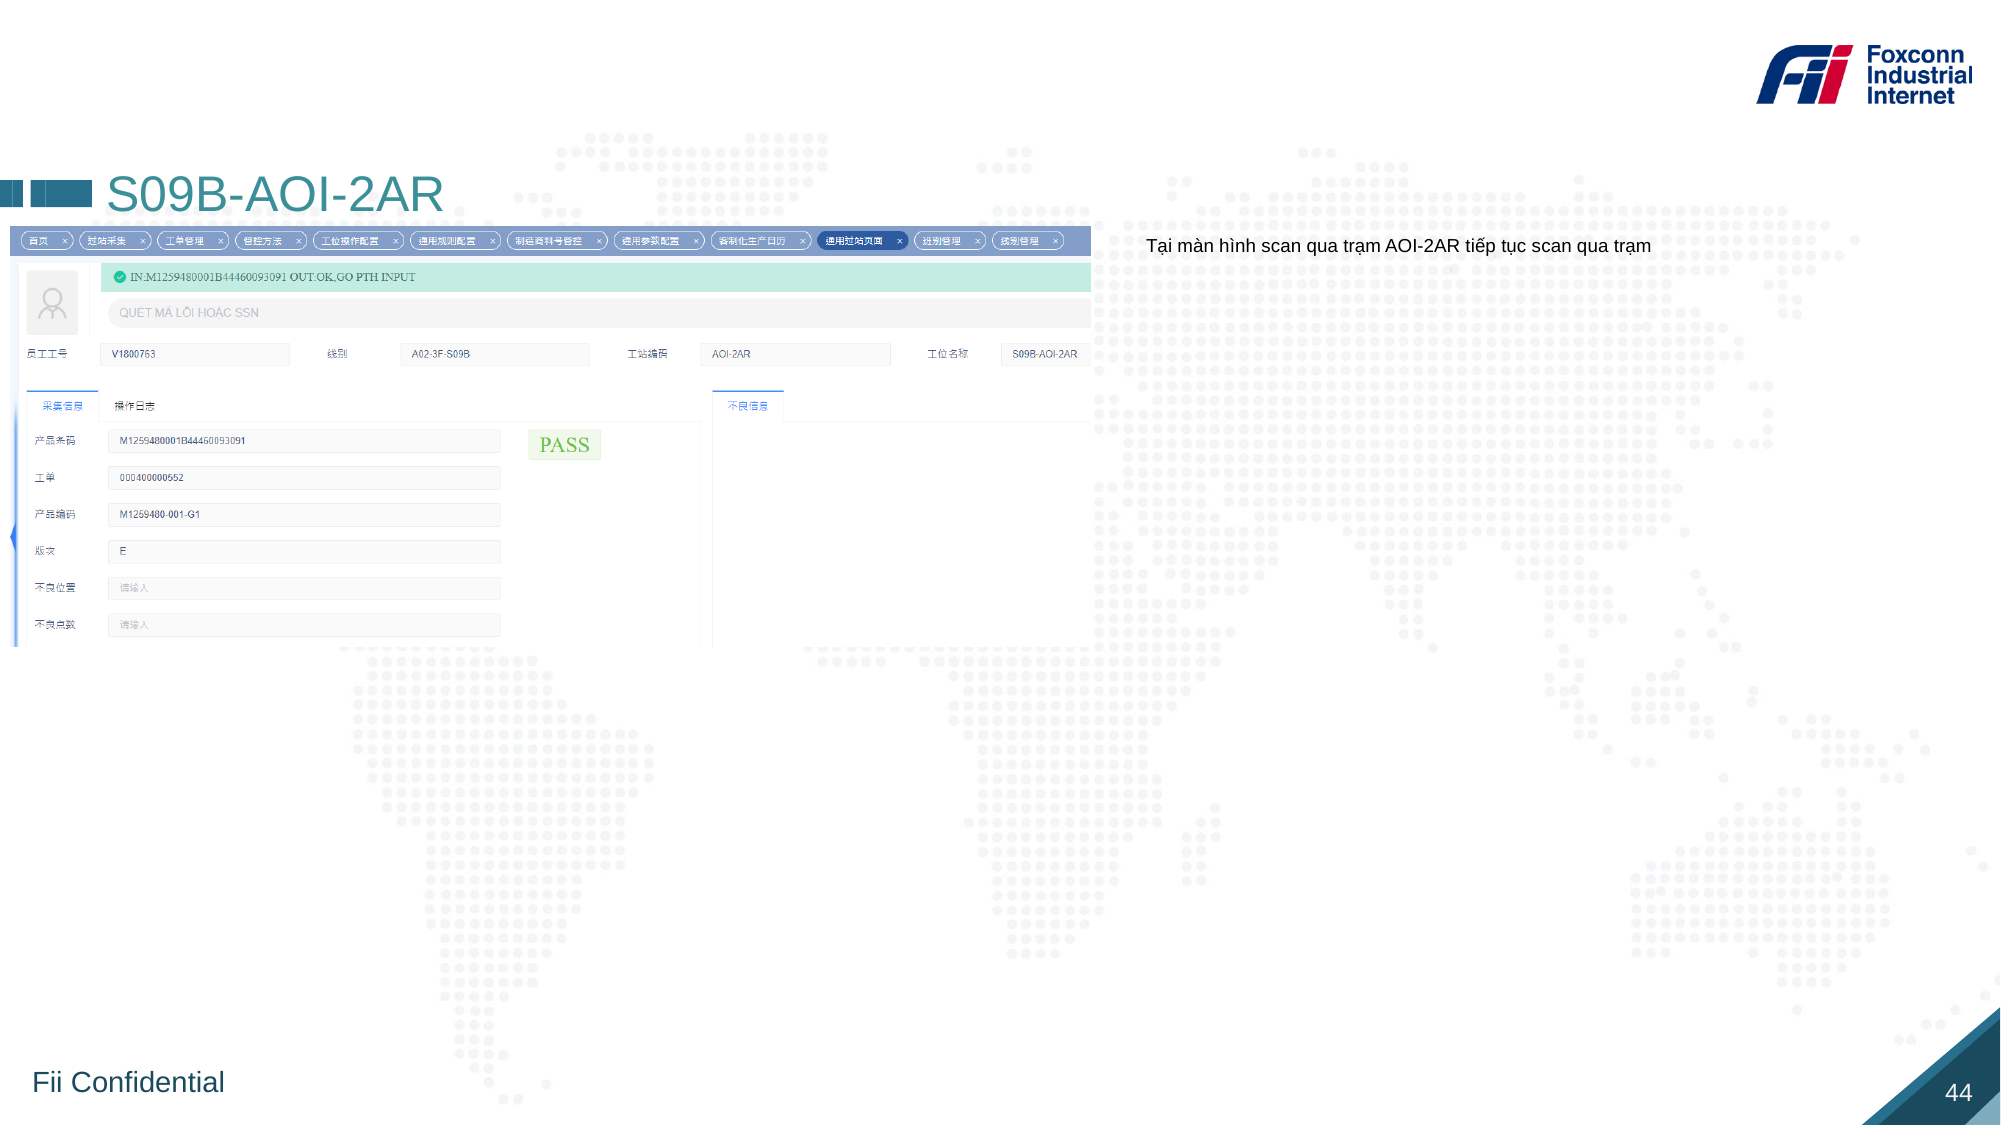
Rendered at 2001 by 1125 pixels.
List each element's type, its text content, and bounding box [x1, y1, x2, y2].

picture [0, 0, 2000, 1125]
text_box Tại màn hình scan qua trạm AOI-2AR tiếp tục scan qua trạm [1131, 226, 1874, 264]
title S09B-AOI-2AR [91, 160, 1694, 227]
